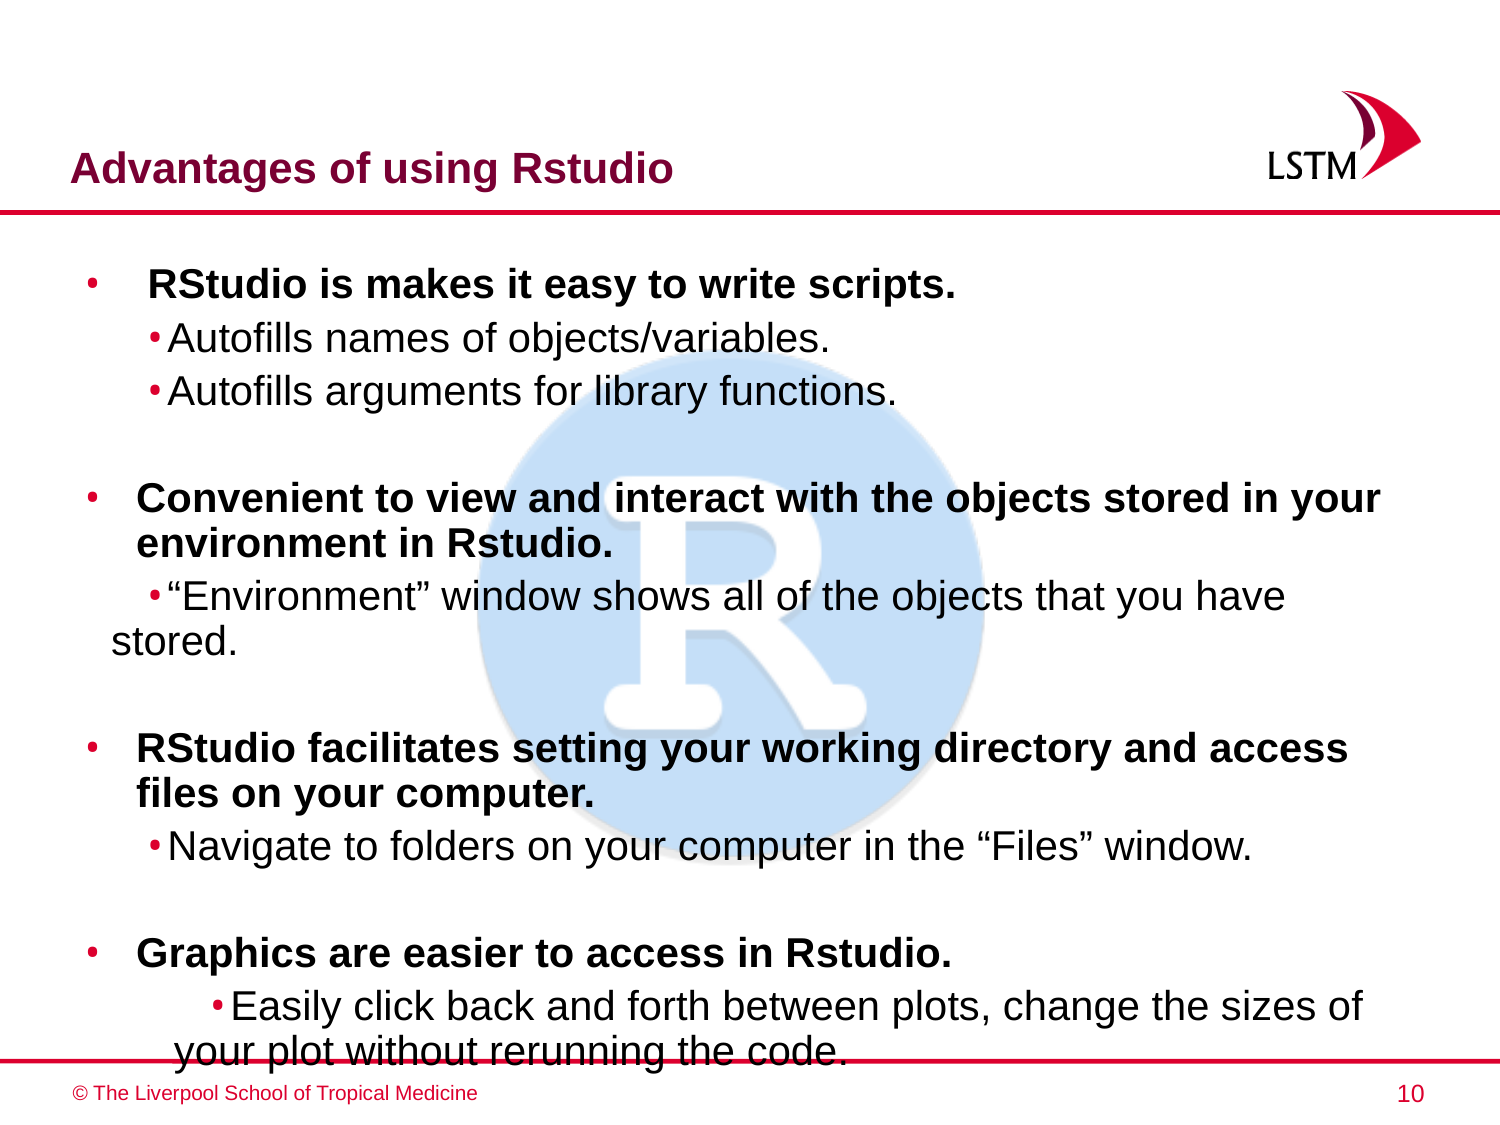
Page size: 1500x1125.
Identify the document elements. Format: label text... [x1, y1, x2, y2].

title Advantages of using Rstudio [54, 99, 1118, 201]
list RStudio is makes it easy to write scripts. Autofills names of objects/variables. Autofills arguments for library functions. Convenient to view and interact with the objects stored in your environment in Rstudio. “Environment” window shows all of the objects that you have stored. RStudio facilitates setting your working directory and access files on your computer. Navigate to folders on your computer in the “Files” window. Graphics are easier to access in Rstudio. Easily click back and forth between plots, change the sizes of your plot without rerunning the code. [64, 255, 1419, 994]
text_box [442, 314, 1022, 893]
picture [1269, 91, 1421, 179]
